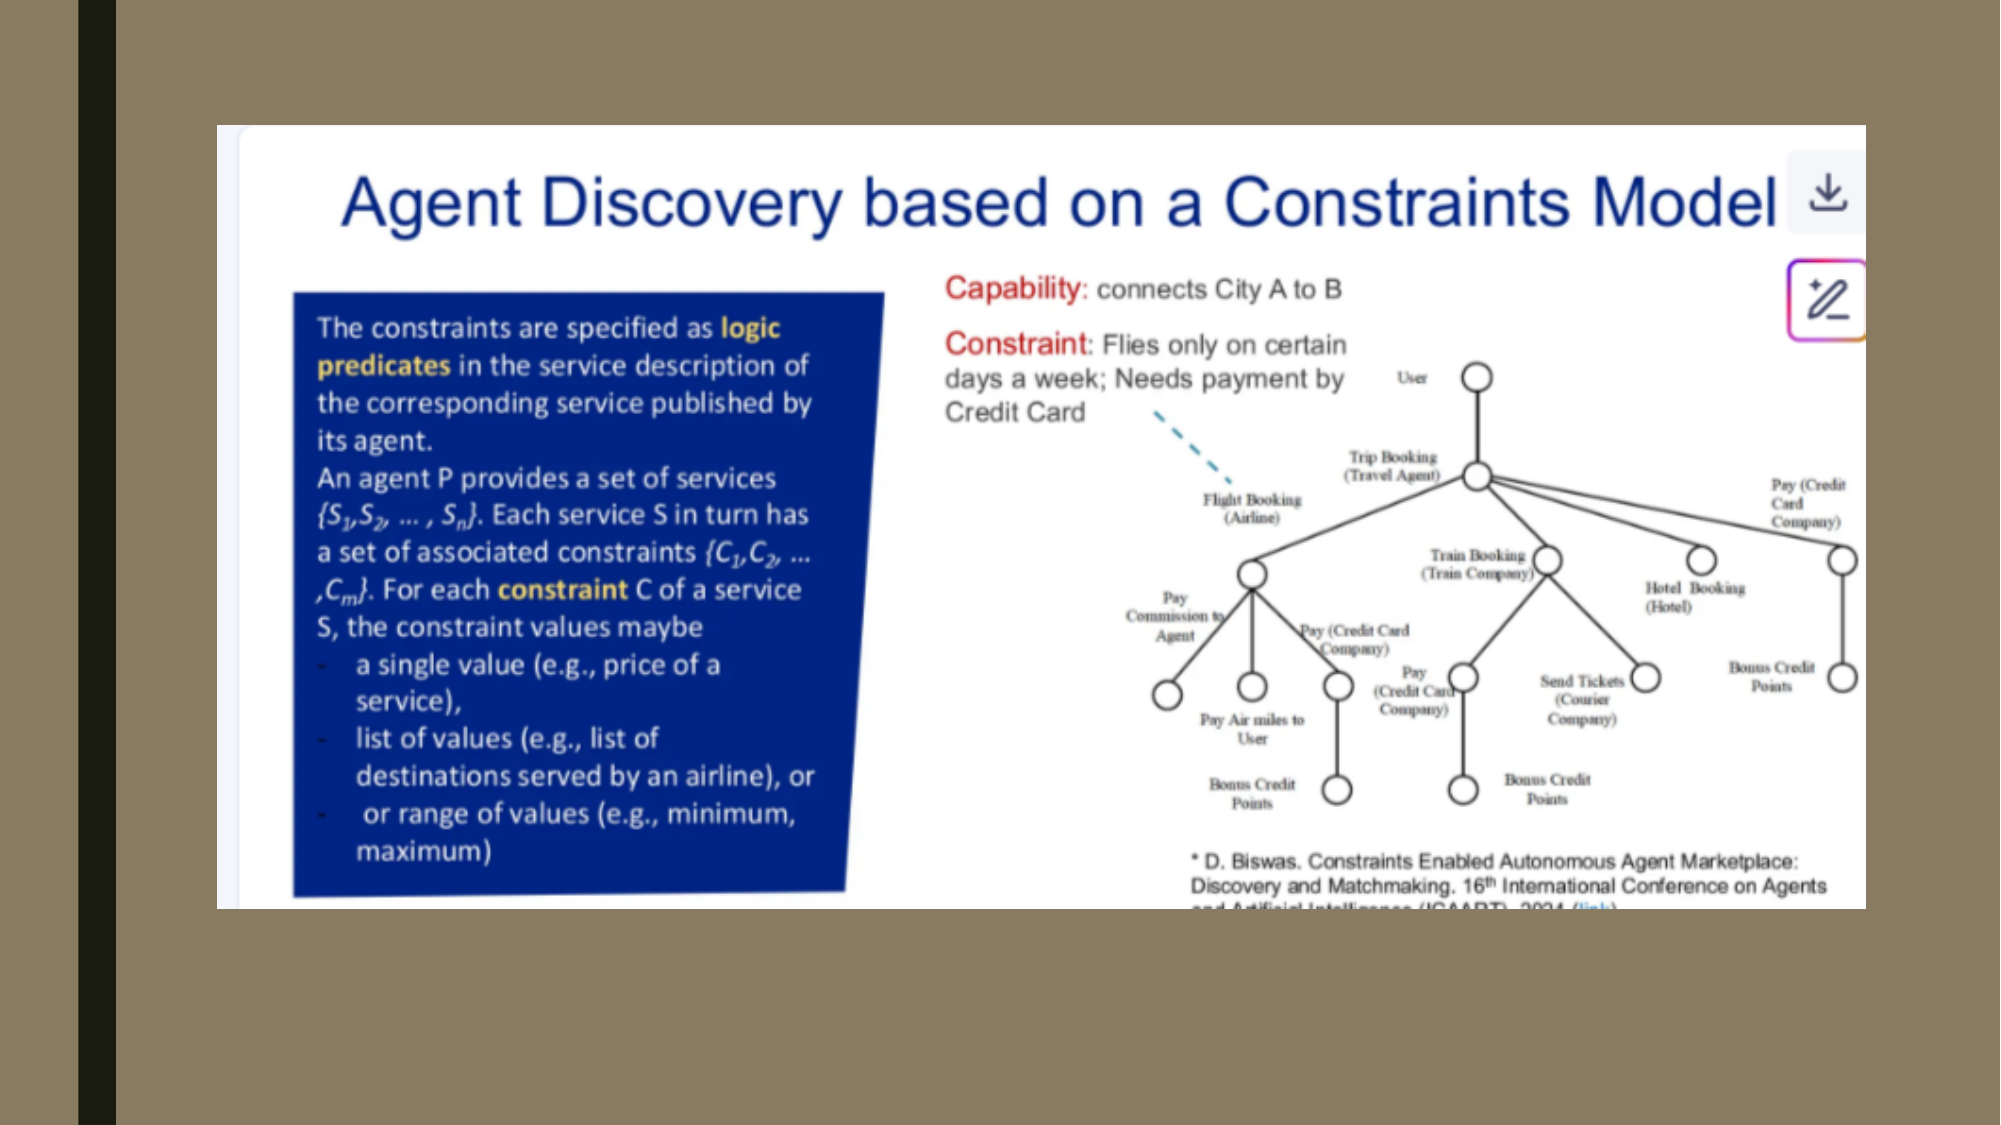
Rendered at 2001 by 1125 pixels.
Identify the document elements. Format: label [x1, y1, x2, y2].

picture [217, 125, 1866, 909]
